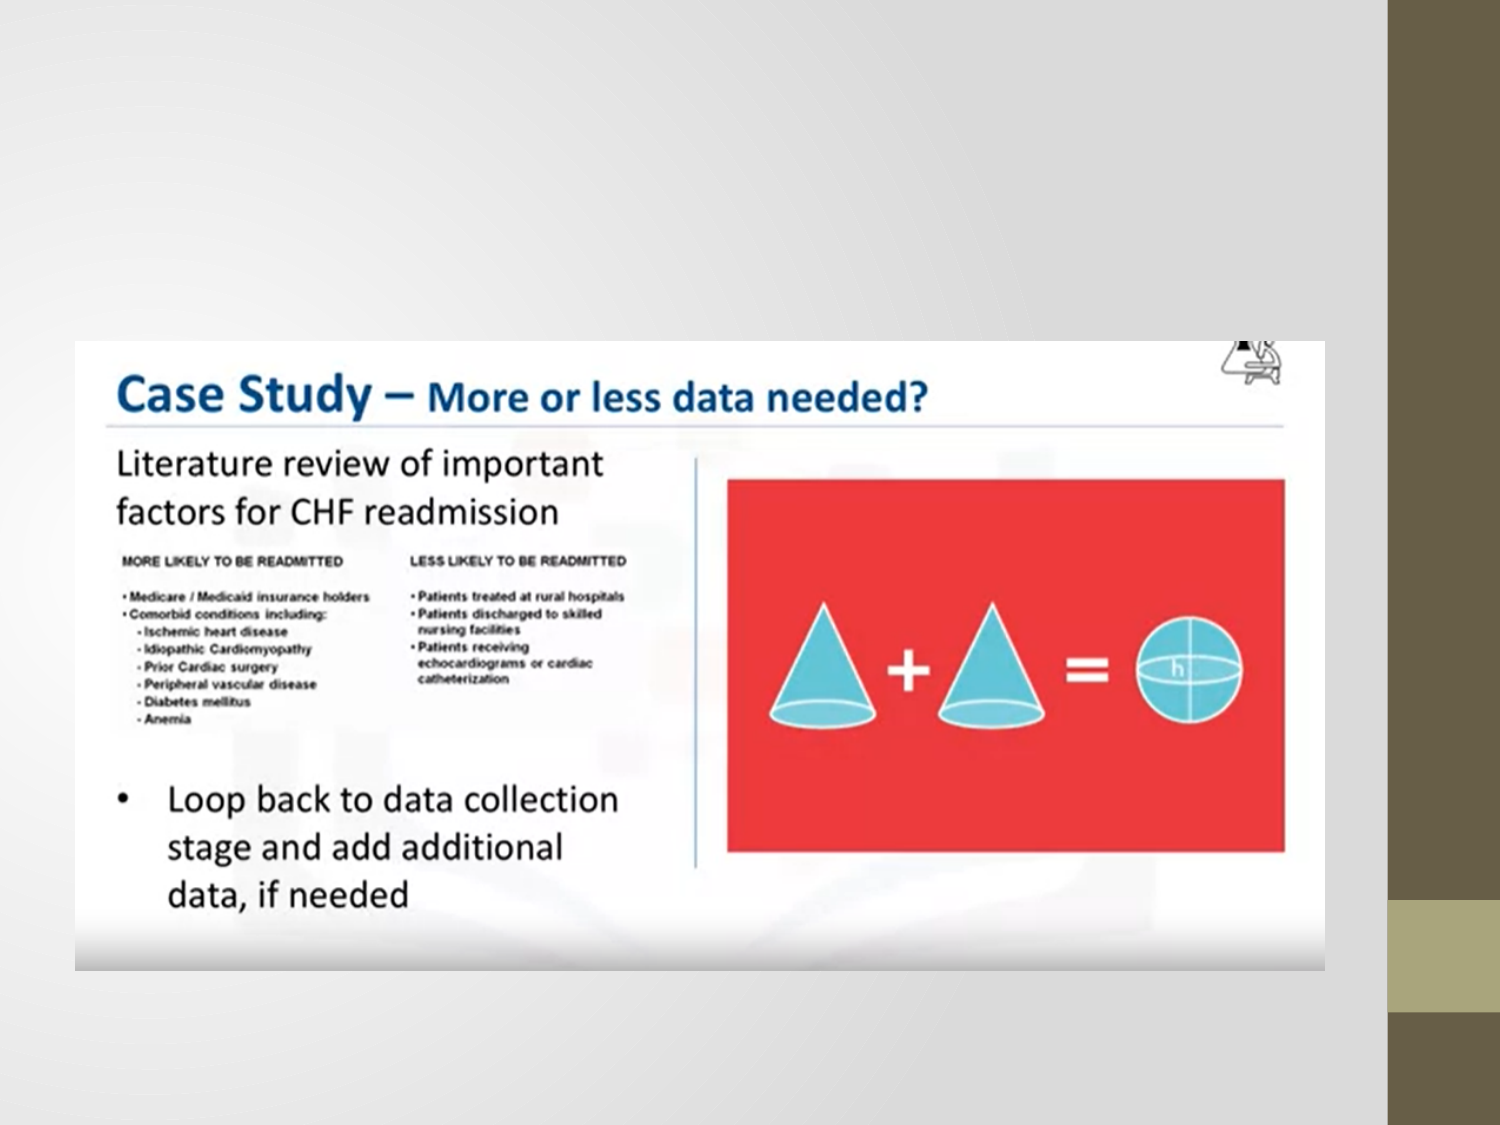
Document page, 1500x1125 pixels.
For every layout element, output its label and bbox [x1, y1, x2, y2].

list [74, 341, 1326, 971]
